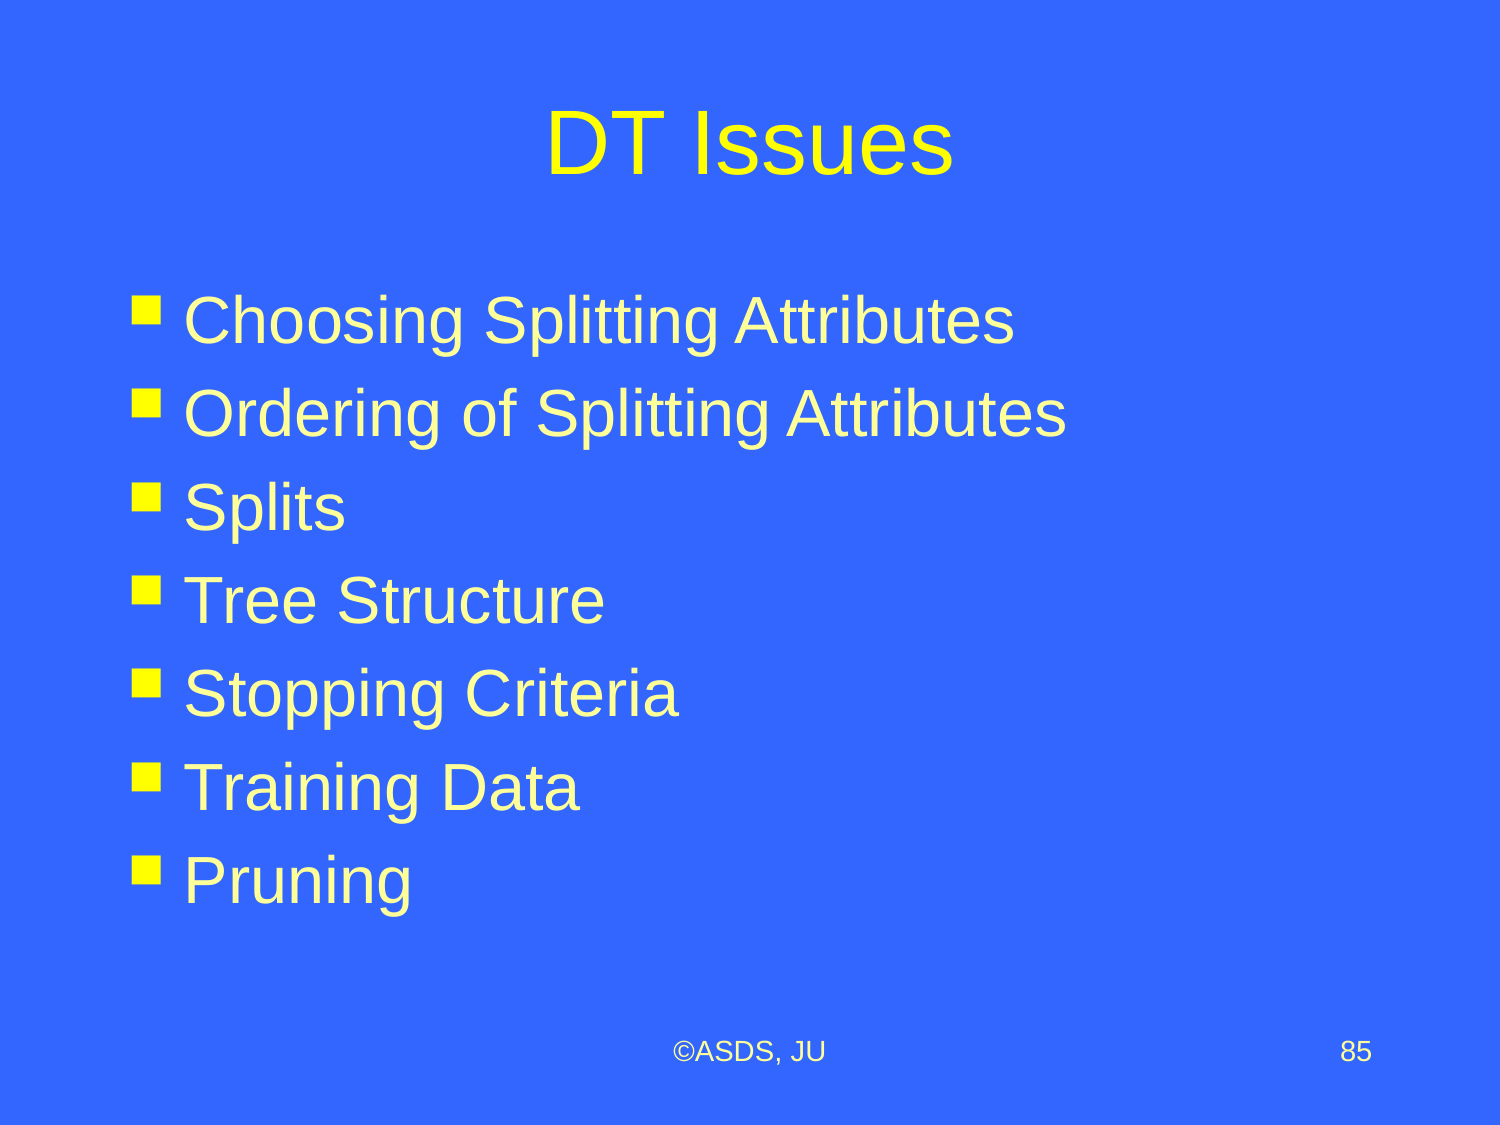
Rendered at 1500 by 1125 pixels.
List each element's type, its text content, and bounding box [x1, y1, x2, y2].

footer ©ASDS, JU [511, 1024, 988, 1101]
slide_number 85 [1074, 1024, 1388, 1101]
list Choosing Splitting Attributes Ordering of Splitting Attributes Splits Tree Structure Stopping Criteria Training Data Pruning [111, 268, 1388, 1001]
title DT Issues [112, 37, 1388, 238]
